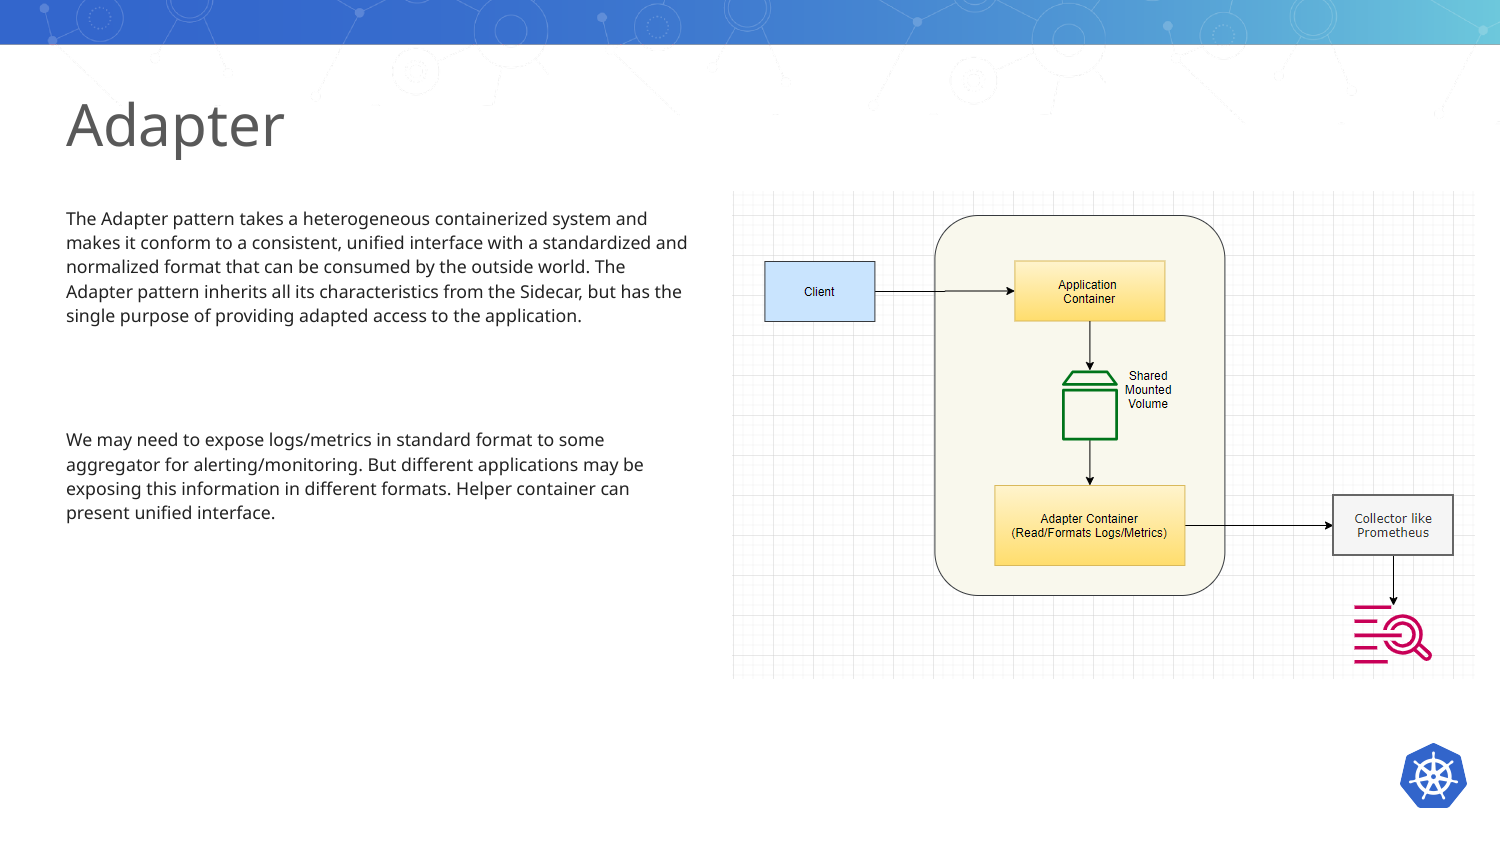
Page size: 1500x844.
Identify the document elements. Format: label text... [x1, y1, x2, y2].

title Adapter [51, 72, 1449, 167]
list The Adapter pattern takes a heterogeneous containerized system and makes it conform to a consistent, unified interface with a standardized and normalized format that can be consumed by the outside world. The Adapter pattern inherits all its characteristics from the Sidecar, but has the single purpose of providing adapted access to the application. We may need to expose logs/metrics in standard format to some aggregator for alerting/monitoring. But different applications may be exposing this information in different formats. Helper container can present unified interface. [51, 189, 708, 750]
picture [0, 0, 1500, 844]
